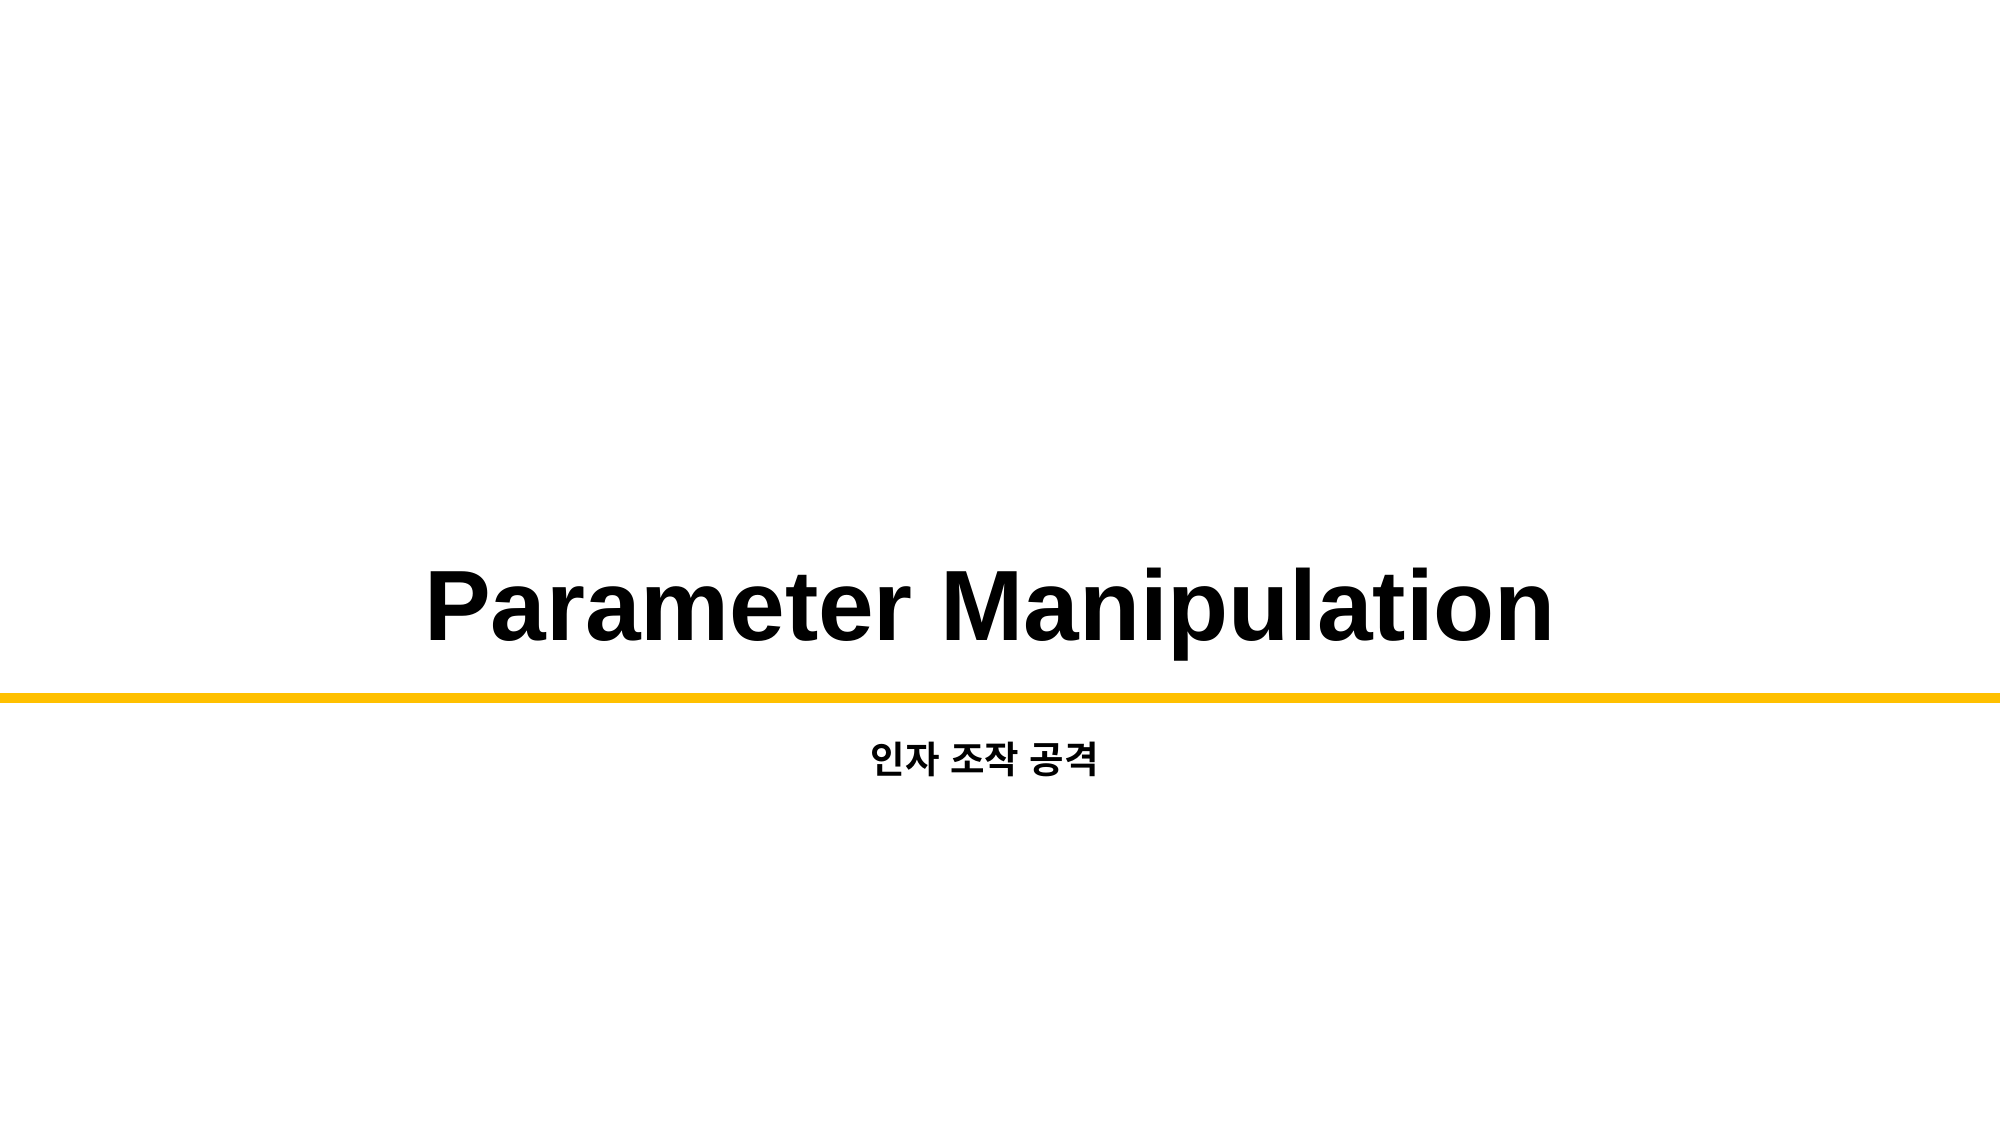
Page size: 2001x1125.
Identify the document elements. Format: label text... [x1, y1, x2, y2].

text_box [0, 694, 2000, 702]
text_box Parameter Manipulation [409, 533, 1591, 669]
text_box 인자 조작 공격 [855, 728, 1145, 789]
